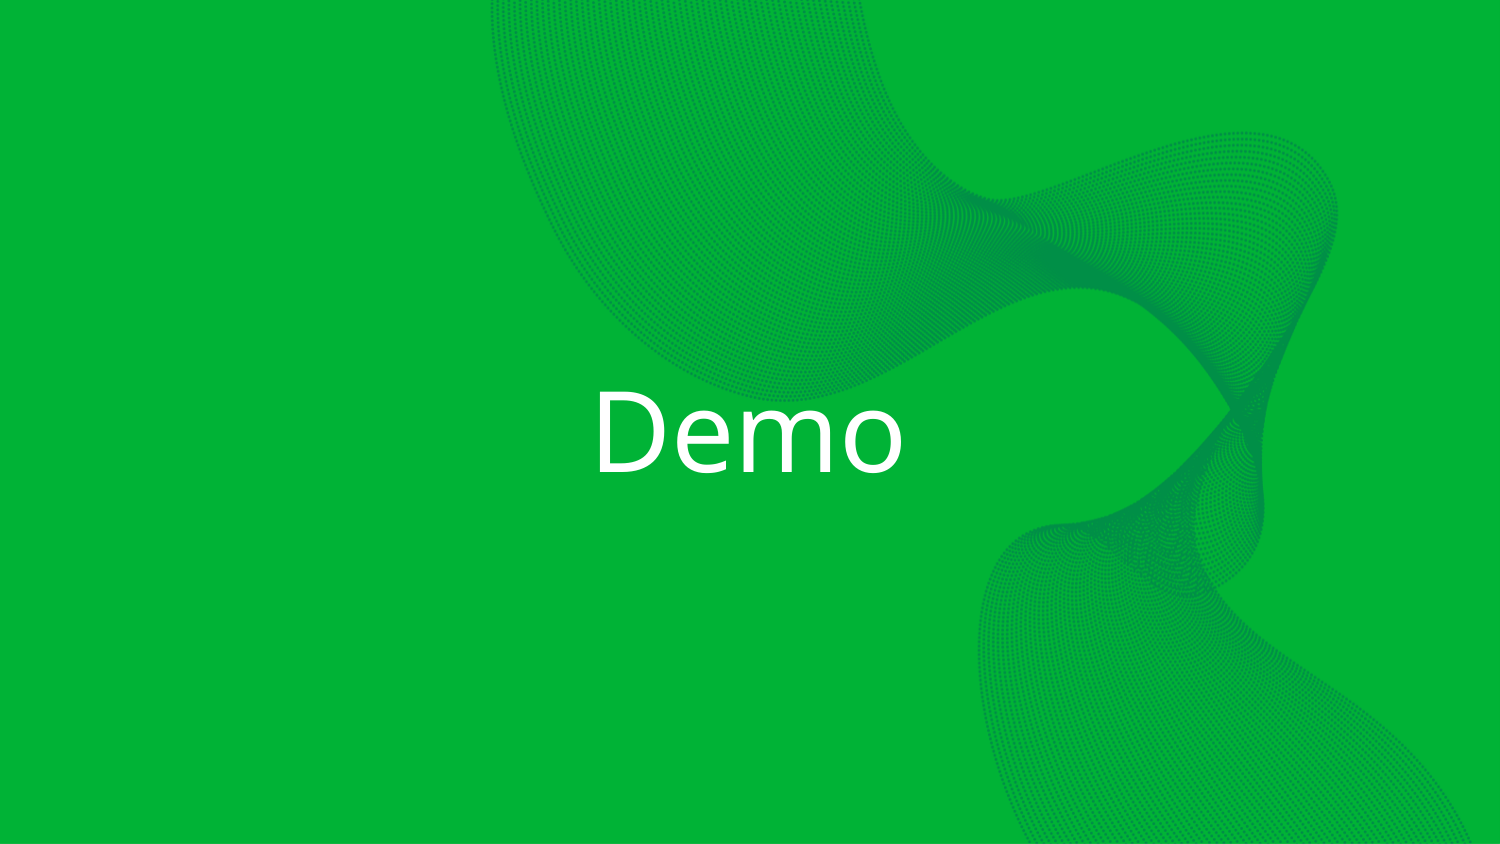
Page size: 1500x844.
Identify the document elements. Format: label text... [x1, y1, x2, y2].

picture [0, 0, 1500, 844]
list Demo [59, 360, 1439, 497]
